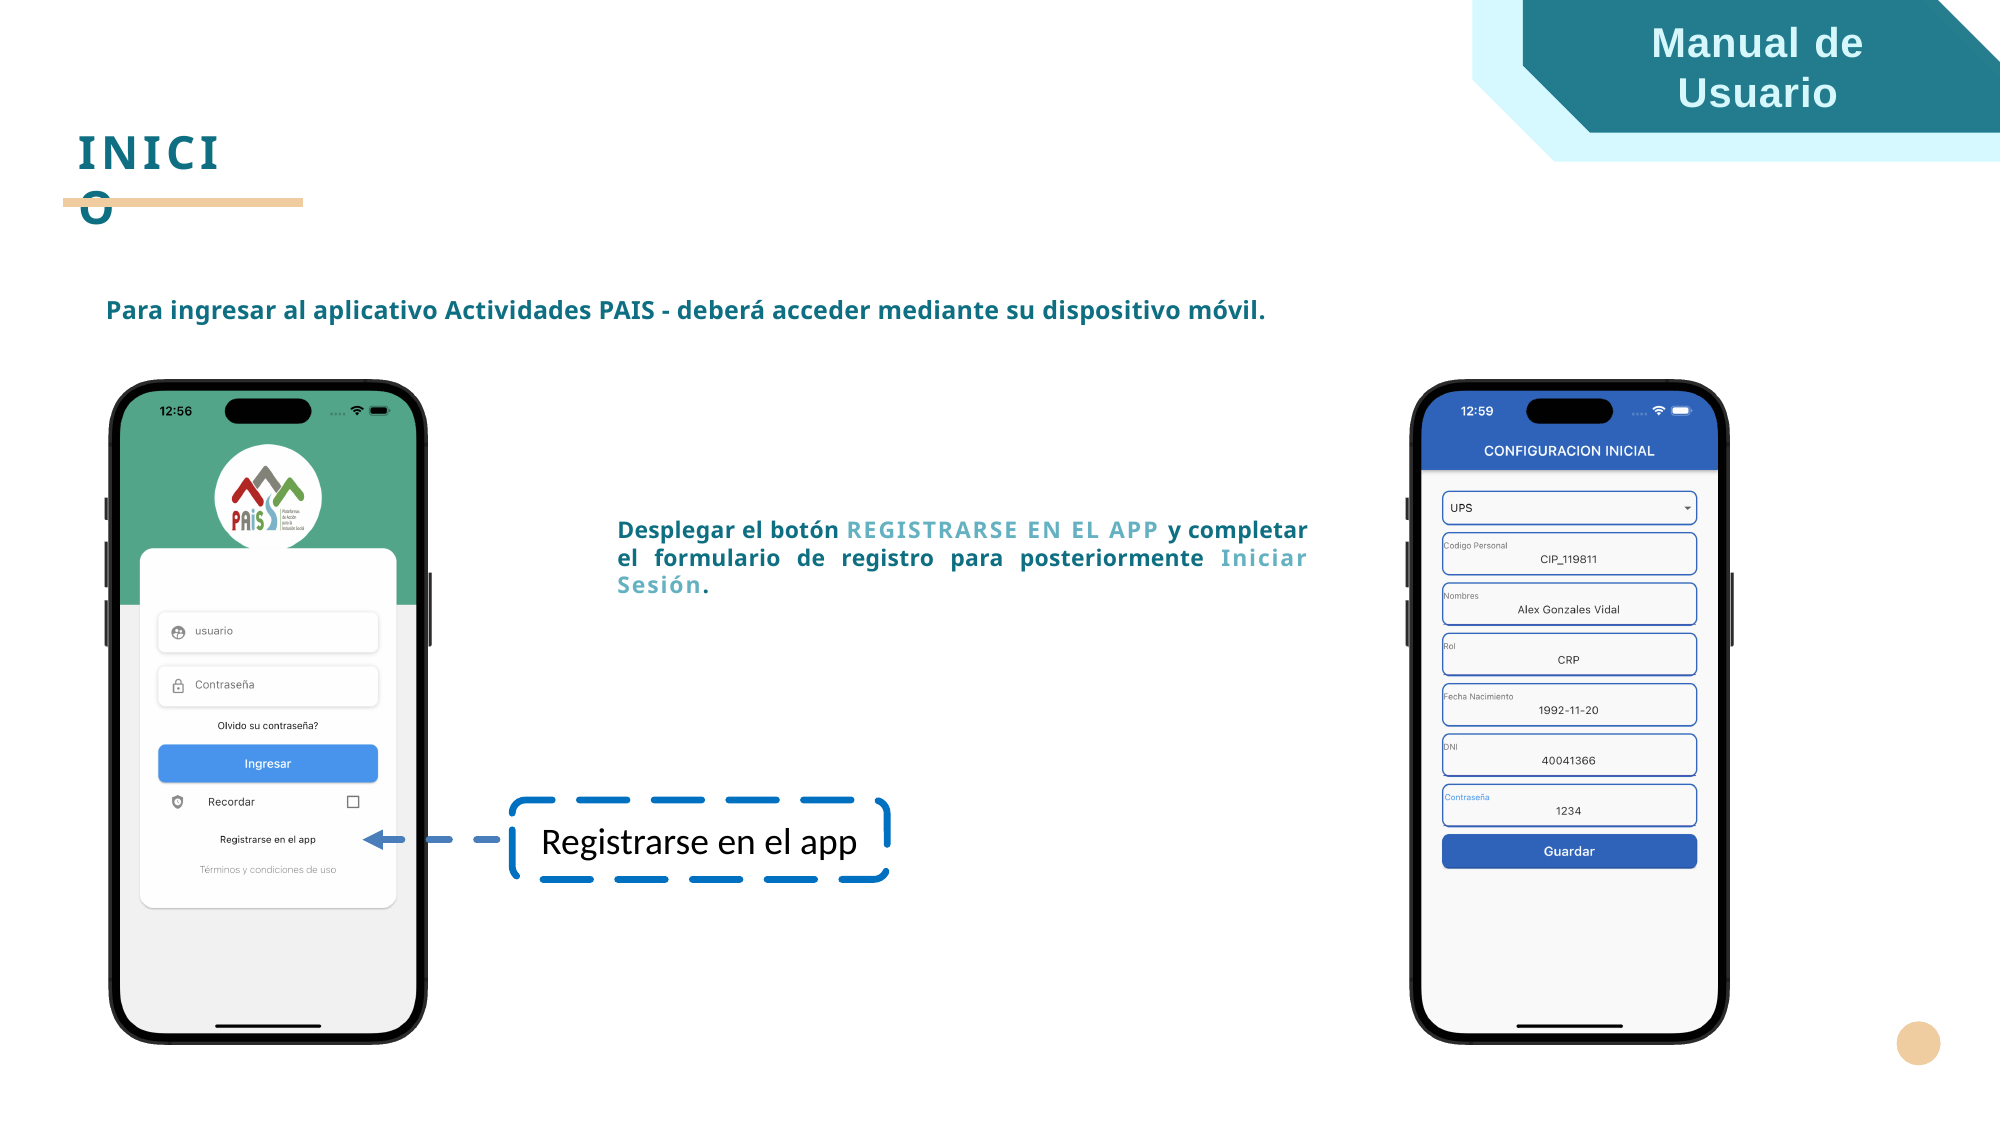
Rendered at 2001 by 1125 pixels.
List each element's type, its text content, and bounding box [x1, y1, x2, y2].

picture [1401, 334, 1738, 1047]
text_box Registrarse en el app [510, 797, 890, 882]
text_box [1896, 1021, 1941, 1066]
picture [100, 334, 437, 1047]
text_box Para ingresar al aplicativo Actividades PAIS - deberá acceder mediante su dispositivo móvil. [100, 292, 1867, 325]
text_box INICIO [76, 203, 241, 234]
text_box Desplegar el botón REGISTRARSE EN EL APP y completar el formulario de registro para posteriormente Iniciar Sesión. [611, 513, 1312, 599]
text_box INICIO [76, 121, 241, 202]
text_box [1472, 0, 2000, 162]
